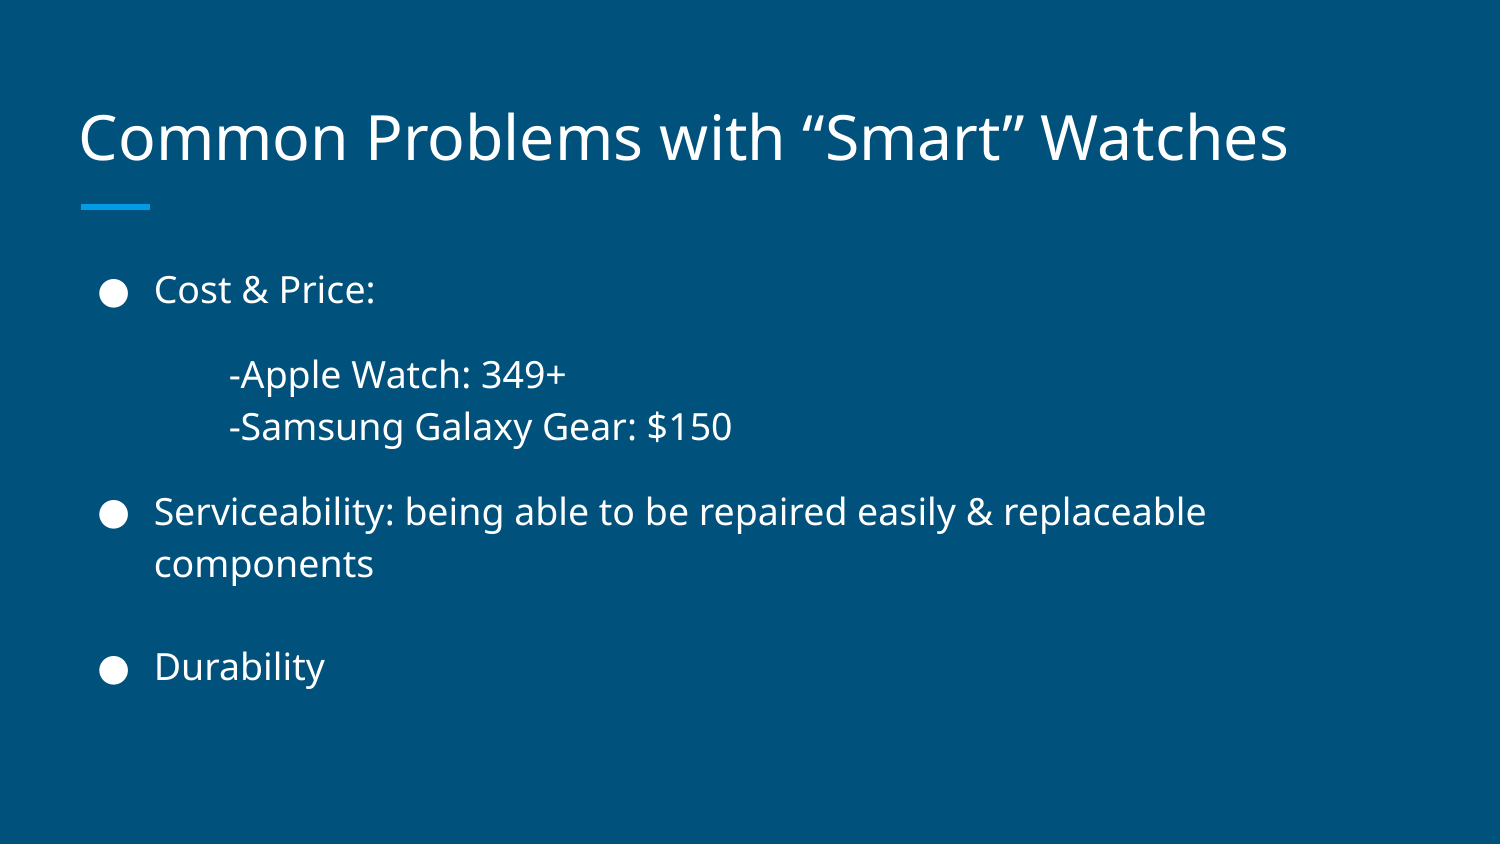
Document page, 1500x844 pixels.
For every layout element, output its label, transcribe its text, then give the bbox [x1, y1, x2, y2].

list Cost & Price: -Apple Watch: 349+ -Samsung Galaxy Gear: $150 Serviceability: being able to be repaired easily & replaceable components Durability [63, 244, 1437, 750]
title Common Problems with “Smart” Watches [63, 75, 1437, 188]
